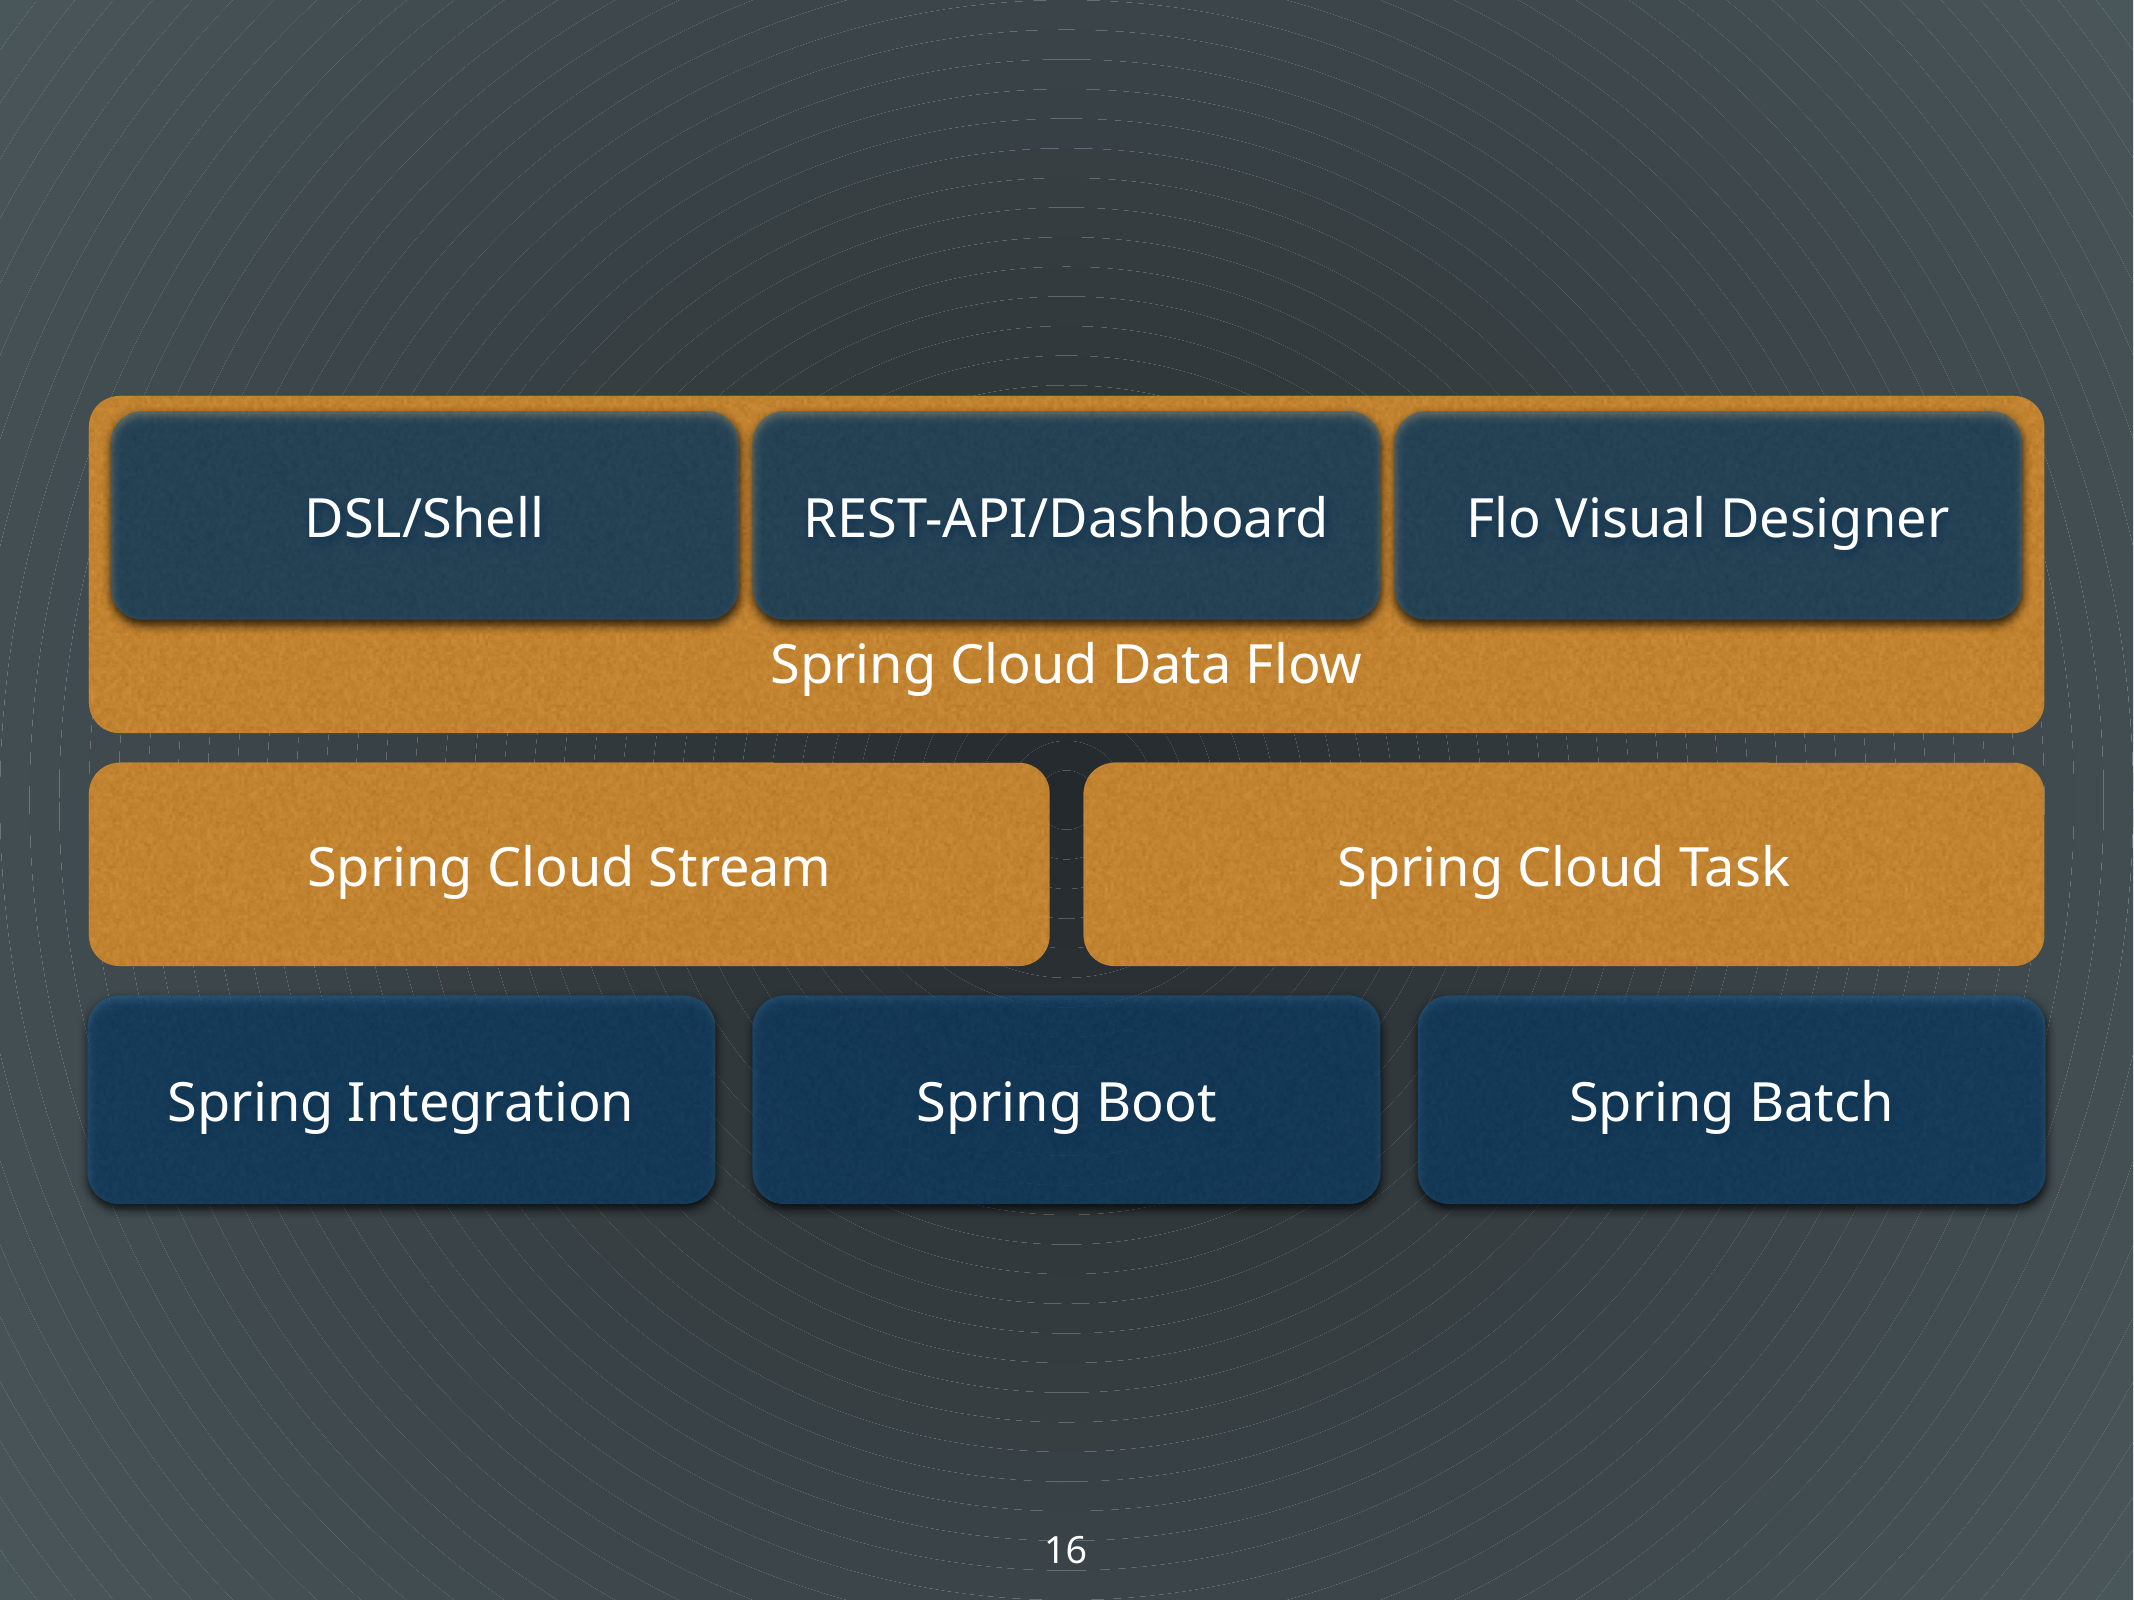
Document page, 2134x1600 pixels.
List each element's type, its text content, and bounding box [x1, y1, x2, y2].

text_box Spring Integration [87, 995, 716, 1205]
text_box DSL/Shell [110, 411, 739, 620]
text_box Spring Boot [752, 995, 1381, 1205]
text_box Spring Cloud Data Flow [88, 395, 2045, 734]
slide_number 16 [1034, 1517, 1097, 1581]
text_box REST-API/Dashboard [752, 411, 1381, 620]
text_box Flo Visual Designer [1394, 411, 2023, 620]
text_box Spring Cloud Stream [88, 762, 1050, 967]
text_box Spring Cloud Task [1083, 762, 2045, 967]
text_box Spring Batch [1417, 995, 2046, 1205]
